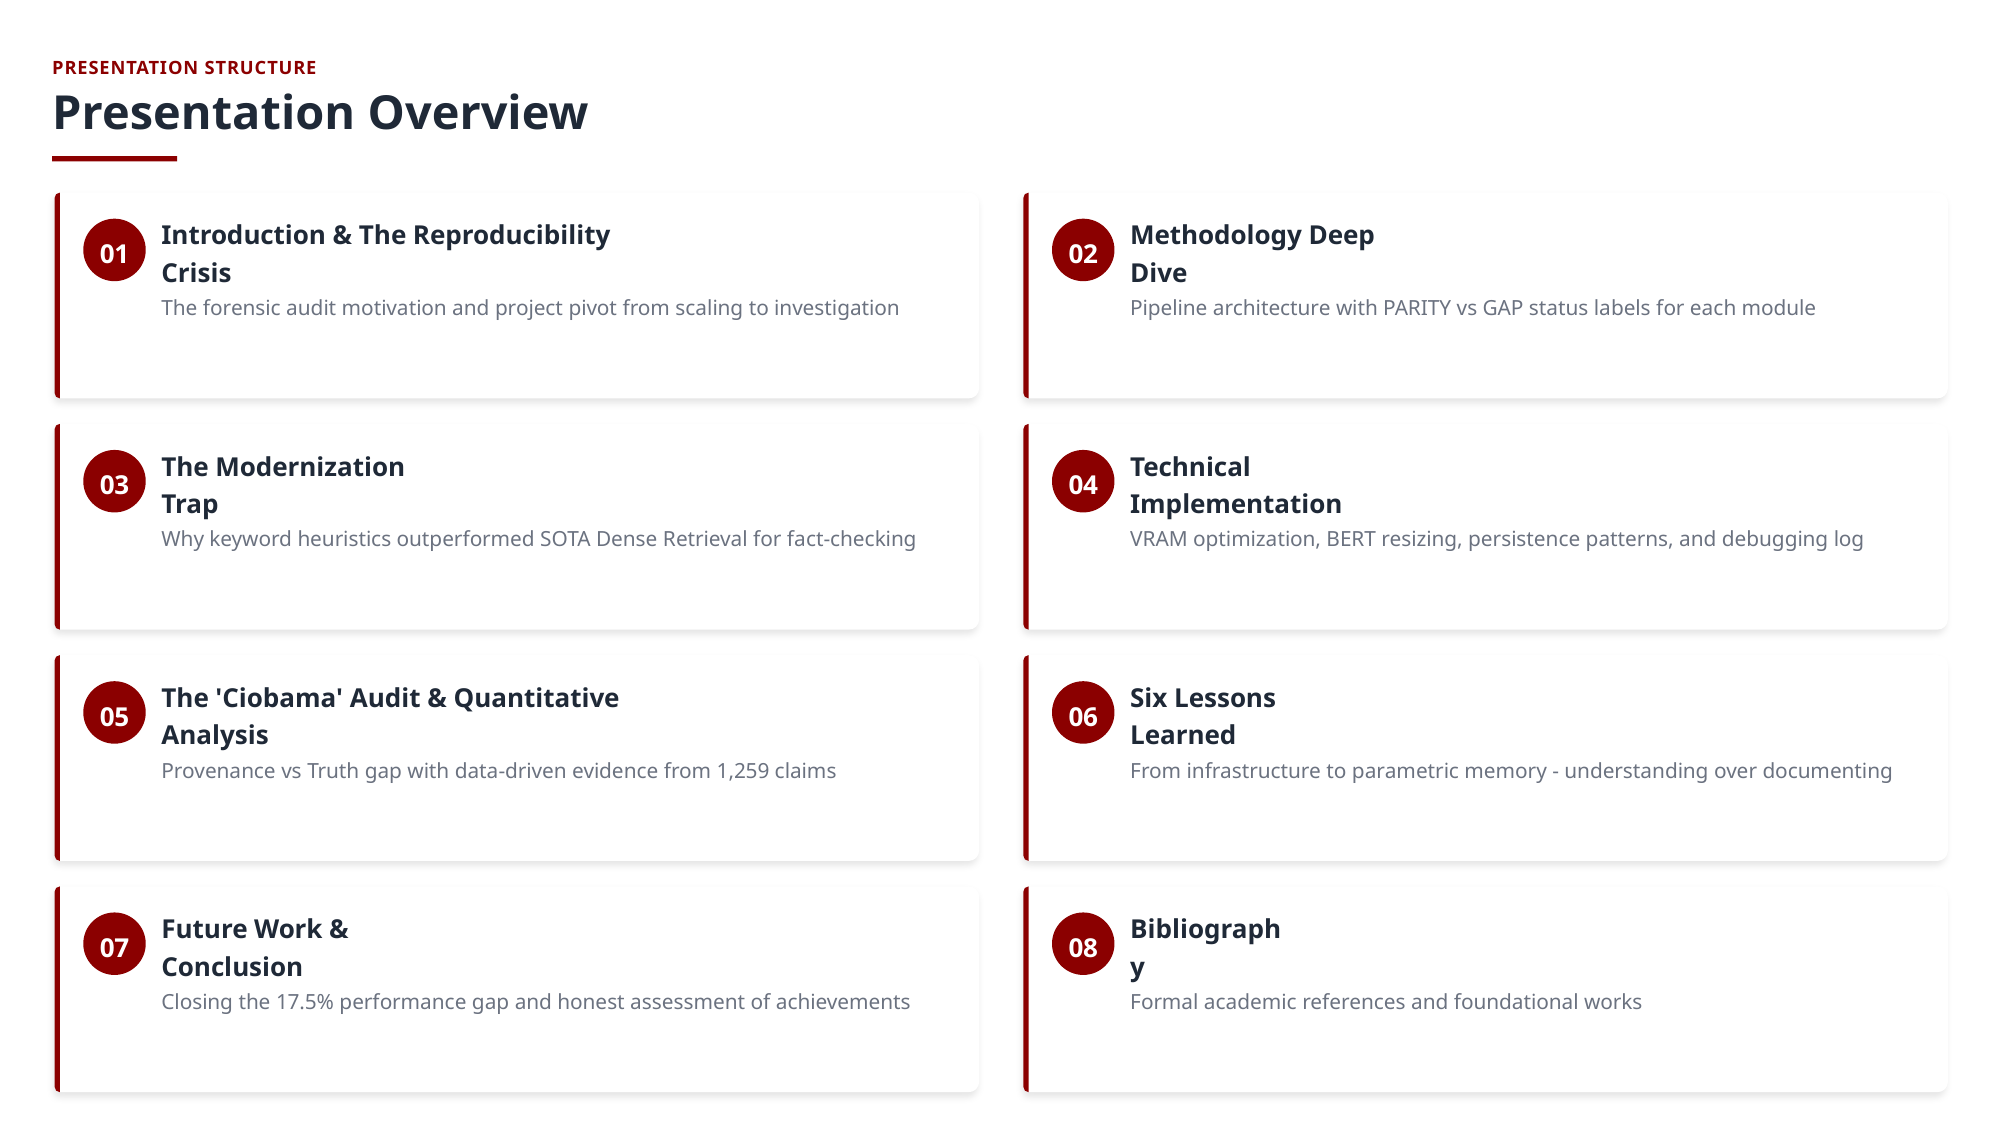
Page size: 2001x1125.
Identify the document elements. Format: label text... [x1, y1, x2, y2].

text_box 08 [1045, 912, 1122, 975]
text_box Future Work & Conclusion [161, 925, 490, 962]
text_box [54, 655, 60, 861]
text_box 04 [1045, 449, 1122, 513]
text_box [60, 192, 980, 399]
text_box Provenance vs Truth gap with data-driven evidence from 1,259 claims [161, 754, 964, 783]
text_box Methodology Deep Dive [1130, 231, 1418, 269]
text_box 07 [76, 912, 153, 975]
text_box 05 [76, 681, 153, 744]
text_box [1029, 655, 1948, 861]
text_box 02 [1045, 218, 1122, 282]
text_box Technical Implementation [1130, 462, 1441, 500]
text_box [60, 886, 980, 1093]
text_box [1029, 423, 1948, 630]
text_box The forensic audit motivation and project pivot from scaling to investigation [161, 291, 964, 321]
text_box From infrastructure to parametric memory - understanding over documenting [1130, 754, 1933, 783]
text_box [1029, 886, 1948, 1093]
text_box [54, 423, 60, 630]
text_box PRESENTATION STRUCTURE [52, 52, 1957, 79]
text_box Closing the 17.5% performance gap and honest assessment of achievements [161, 985, 964, 1014]
text_box VRAM optimization, BERT resizing, persistence patterns, and debugging log [1130, 522, 1933, 552]
text_box [52, 156, 178, 162]
text_box [1023, 192, 1029, 399]
text_box [1023, 423, 1029, 630]
text_box The 'Ciobama' Audit & Quantitative Analysis [161, 694, 697, 731]
text_box Bibliography [1130, 925, 1288, 962]
text_box [54, 886, 60, 1093]
text_box Formal academic references and foundational works [1130, 985, 1933, 1014]
text_box The Modernization Trap [161, 462, 452, 500]
text_box Six Lessons Learned [1130, 694, 1372, 731]
text_box [1023, 655, 1029, 861]
text_box [54, 192, 60, 399]
text_box Why keyword heuristics outperformed SOTA Dense Retrieval for fact-checking [161, 522, 964, 552]
text_box Pipeline architecture with PARITY vs GAP status labels for each module [1130, 291, 1933, 321]
text_box [1029, 192, 1948, 399]
text_box 03 [76, 449, 153, 513]
text_box 01 [76, 218, 153, 282]
text_box Introduction & The Reproducibility Crisis [161, 231, 654, 269]
text_box Presentation Overview [52, 88, 1972, 141]
text_box [60, 655, 980, 861]
text_box [1023, 886, 1029, 1093]
text_box 06 [1045, 681, 1122, 744]
text_box [60, 423, 980, 630]
